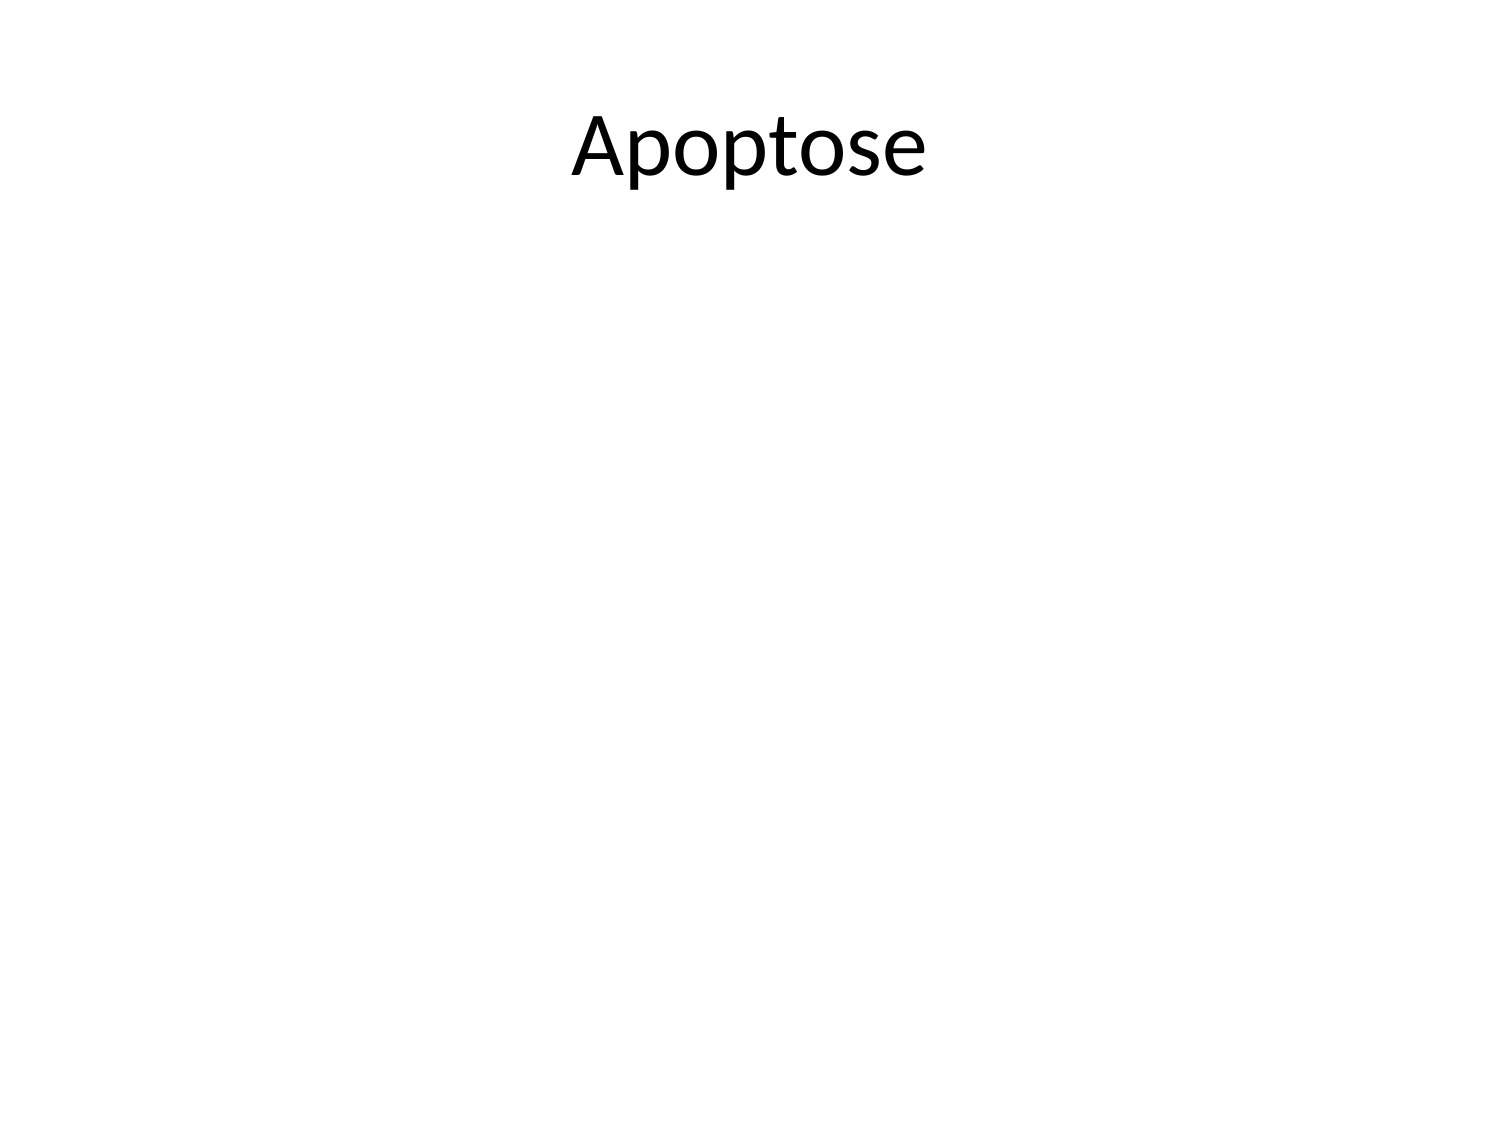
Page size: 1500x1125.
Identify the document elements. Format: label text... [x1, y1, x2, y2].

title Apoptose [75, 45, 1425, 233]
